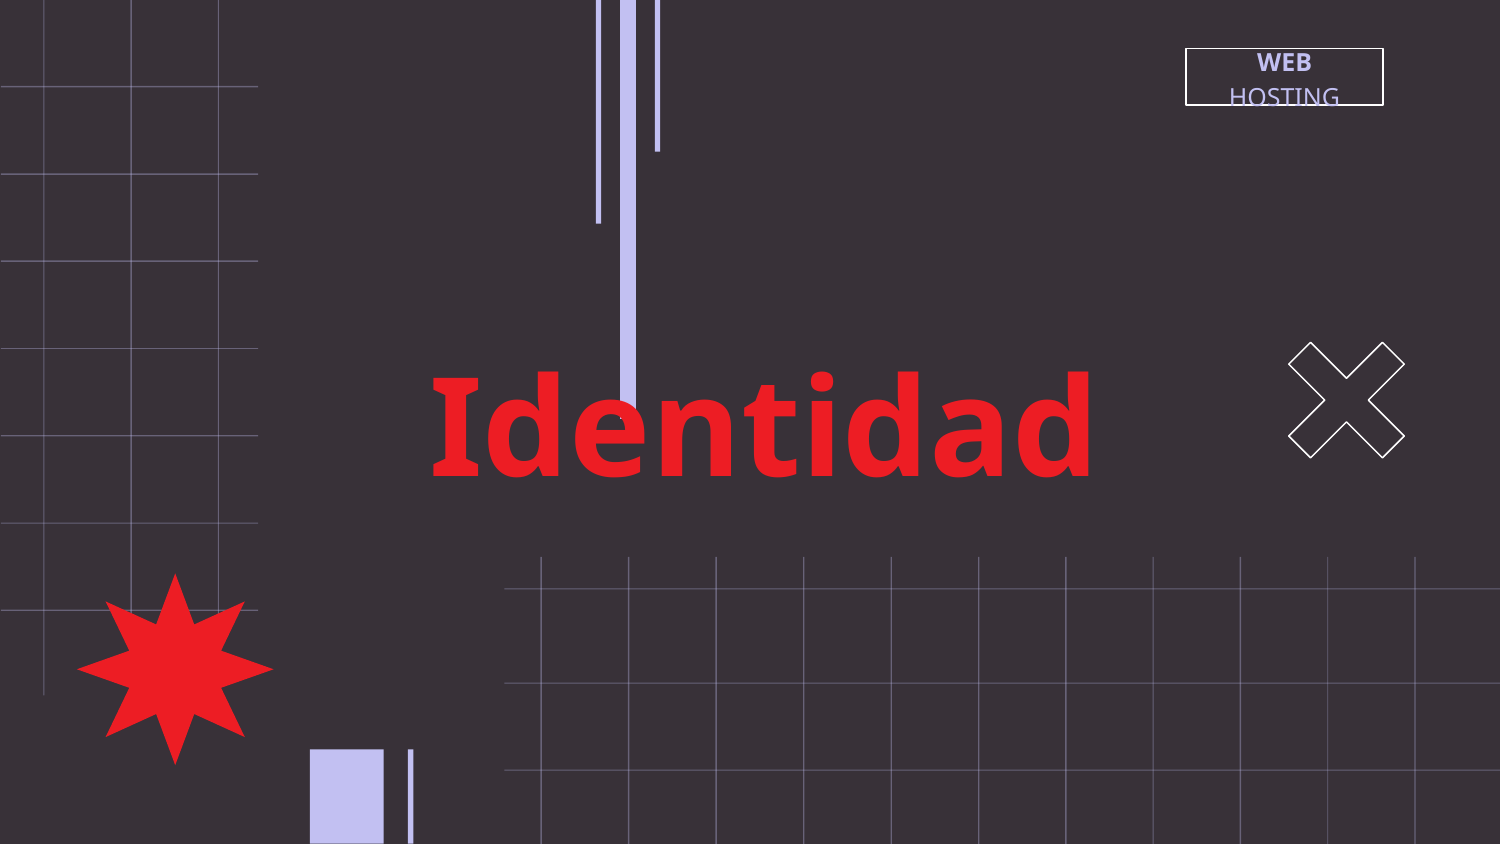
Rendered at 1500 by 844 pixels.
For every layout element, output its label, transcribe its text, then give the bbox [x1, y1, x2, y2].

title Identidad [273, 150, 1257, 694]
text_box [1288, 342, 1405, 458]
text_box [76, 573, 274, 766]
subtitle WEB HOSTING [1186, 48, 1383, 105]
